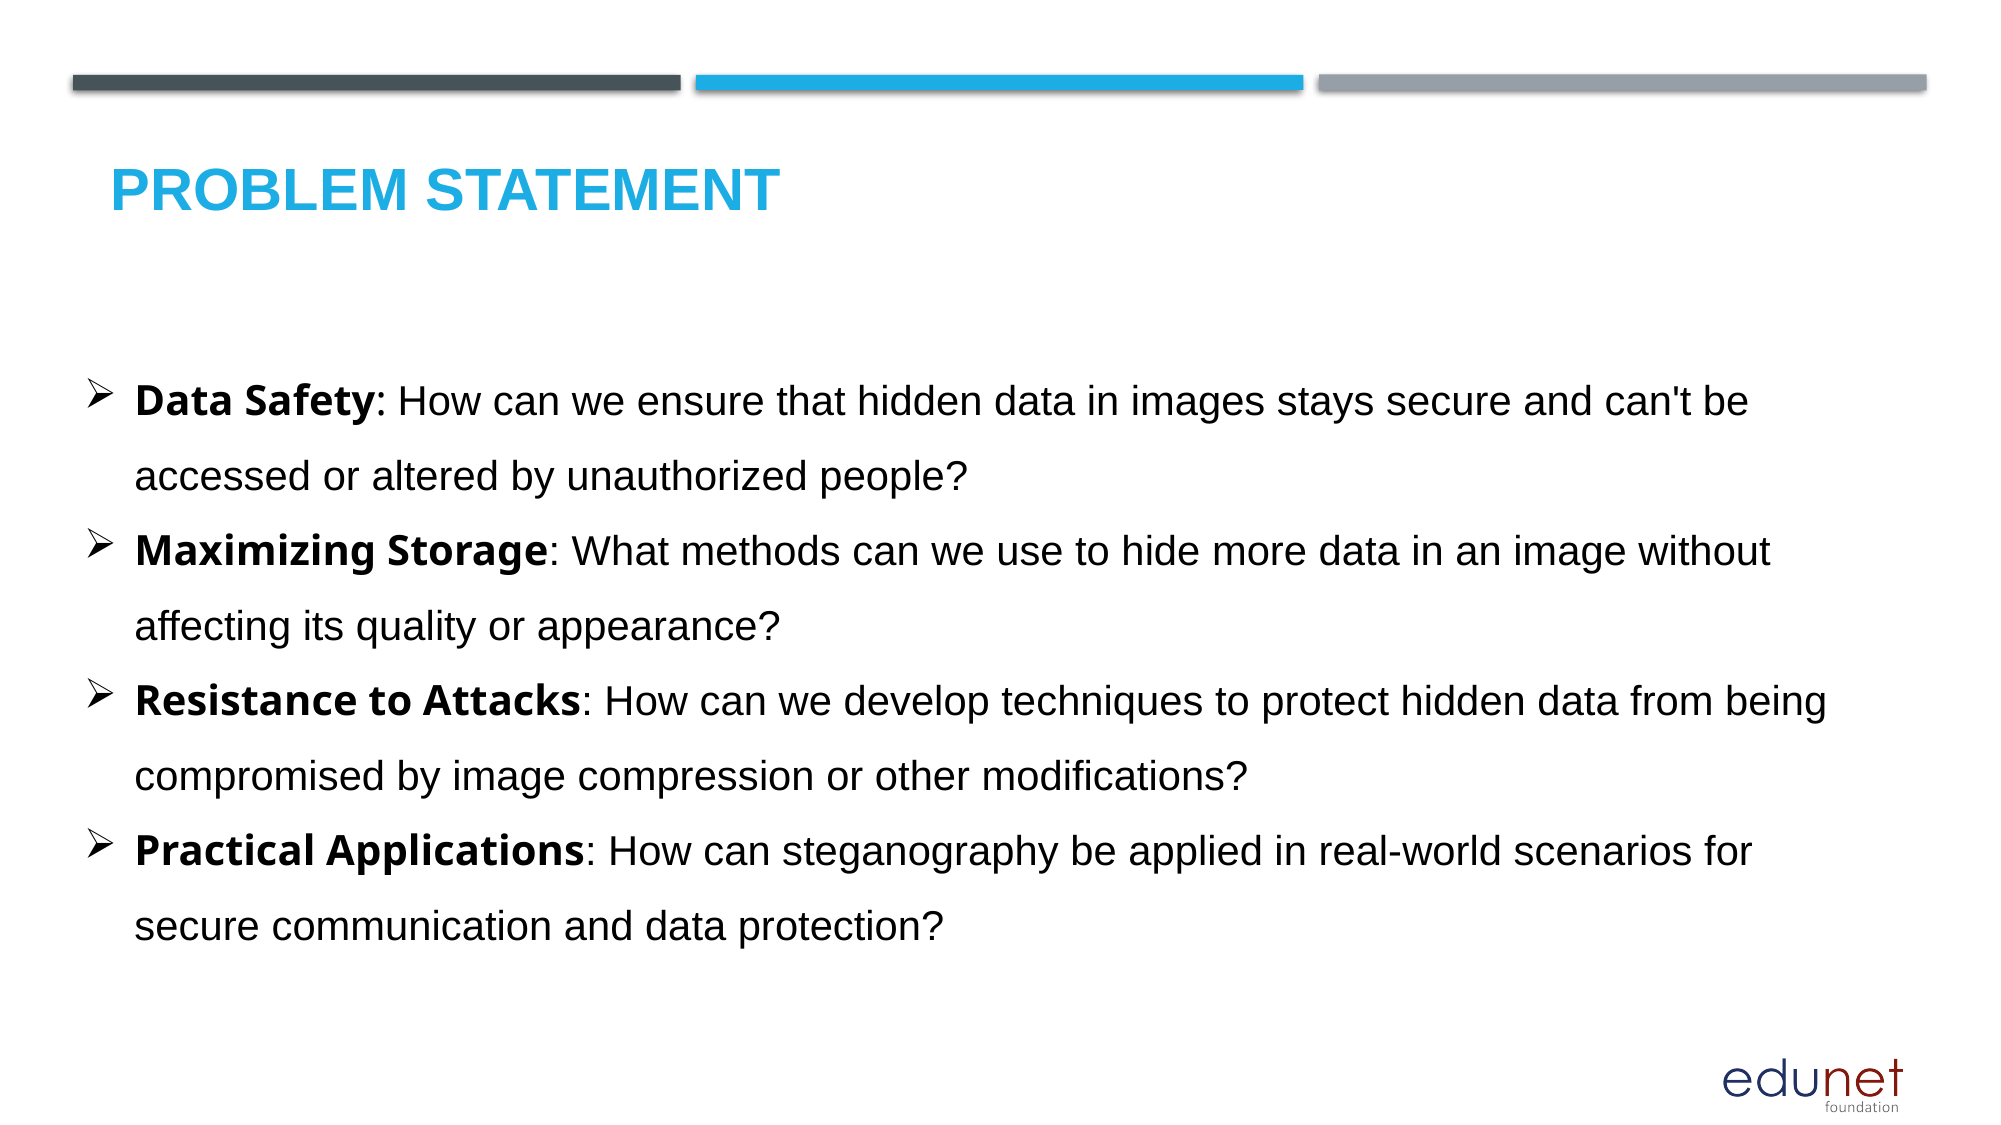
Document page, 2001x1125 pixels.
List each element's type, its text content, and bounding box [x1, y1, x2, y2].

list Data Safety: How can we ensure that hidden data in images stays secure and can't be accessed or altered by unauthorized people? Maximizing Storage: What methods can we use to hide more data in an image without affecting its quality or appearance? Resistance to Attacks: How can we develop techniques to protect hidden data from being compromised by image compression or other modifications? Practical Applications: How can steganography be applied in real-world scenarios for secure communication and data protection? [69, 322, 1905, 976]
title Problem Statement [95, 143, 1905, 231]
picture [1719, 1056, 1905, 1116]
